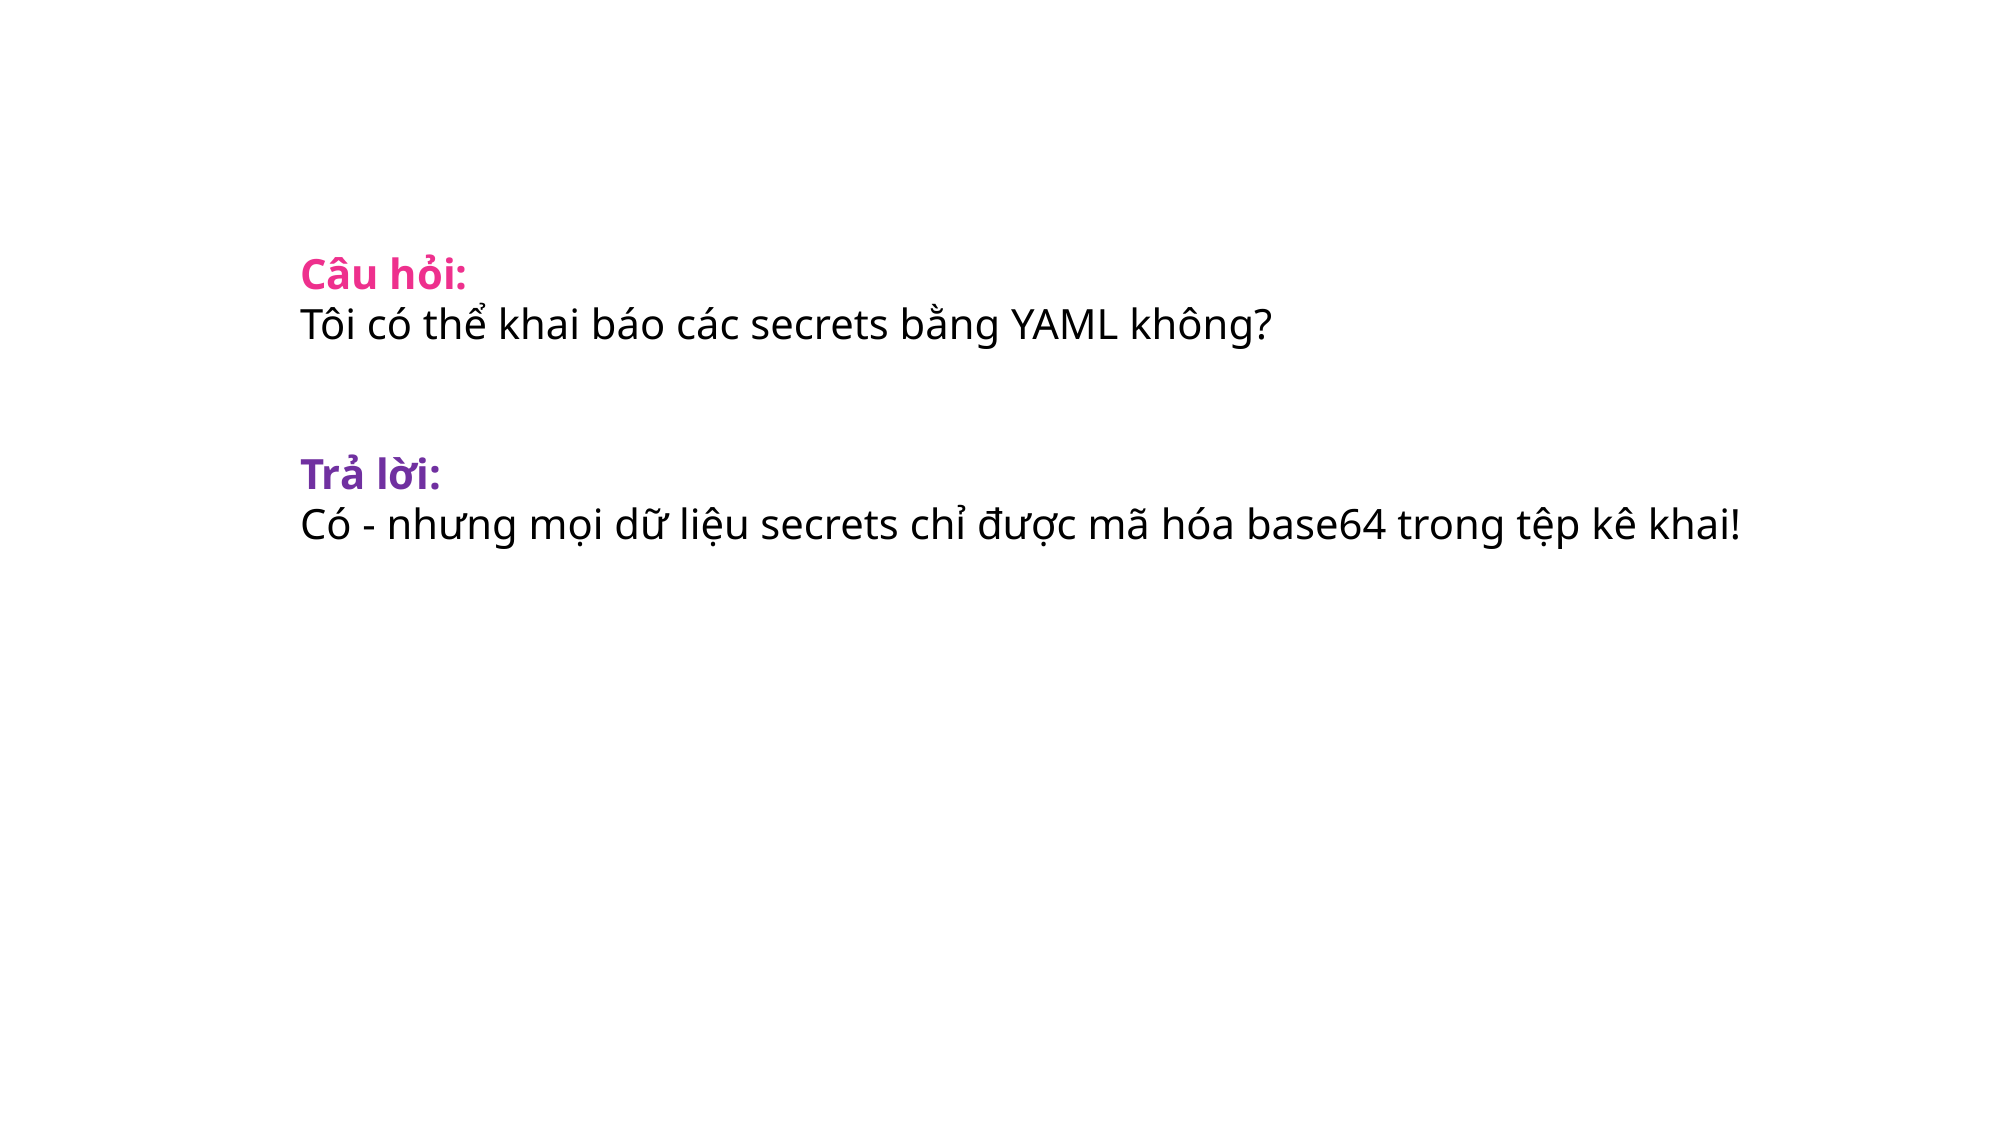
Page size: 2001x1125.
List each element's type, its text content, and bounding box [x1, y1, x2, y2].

text_box Câu hỏi: Tôi có thể khai báo các secrets bằng YAML không? Trả lời: Có - nhưng mọi dữ liệu secrets chỉ được mã hóa base64 trong tệp kê khai! [285, 240, 1757, 556]
